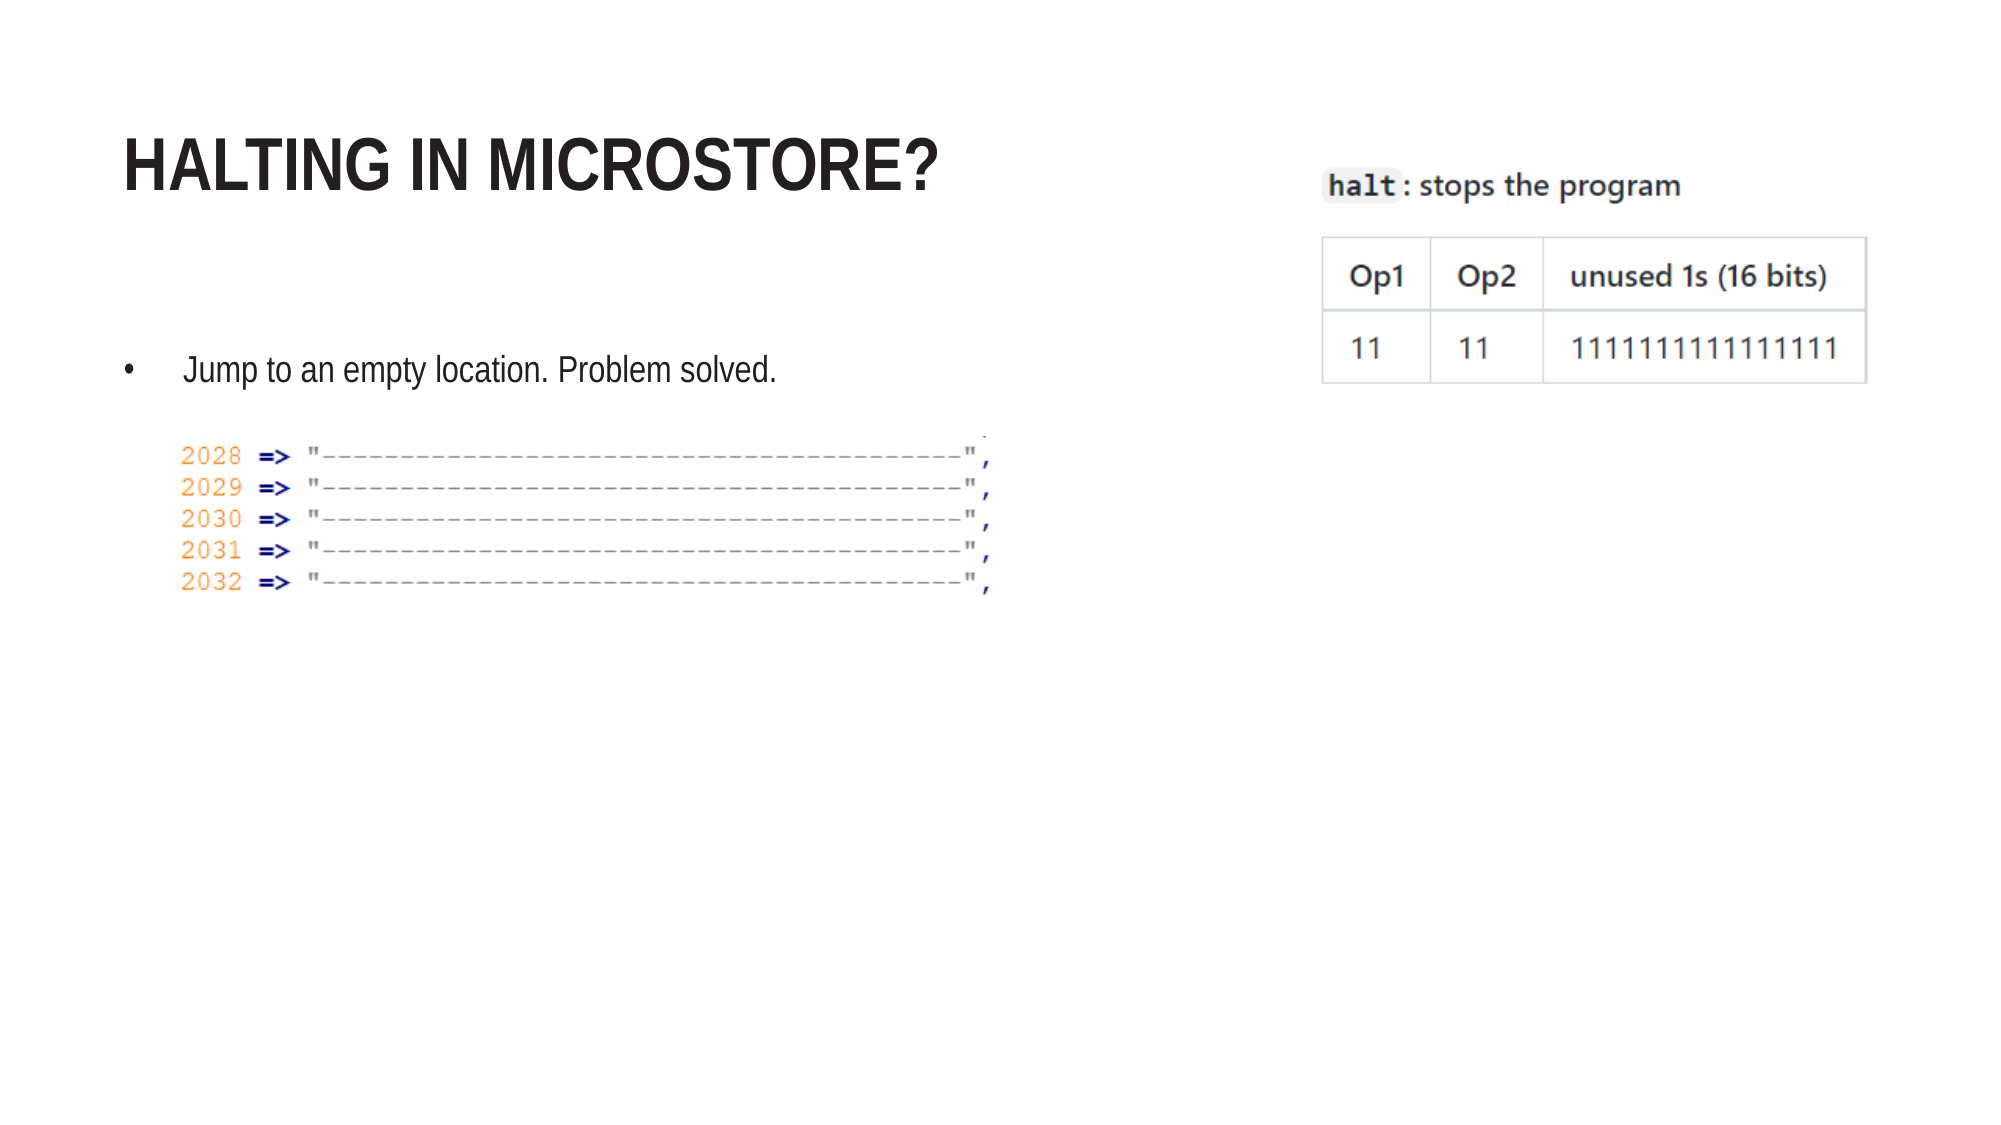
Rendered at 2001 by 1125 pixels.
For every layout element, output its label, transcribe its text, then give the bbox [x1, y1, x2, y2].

picture [1308, 149, 1907, 417]
picture [162, 436, 1050, 598]
list Jump to an empty location. Problem solved. [124, 348, 1937, 963]
title Halting in microstore? [124, 124, 1937, 284]
